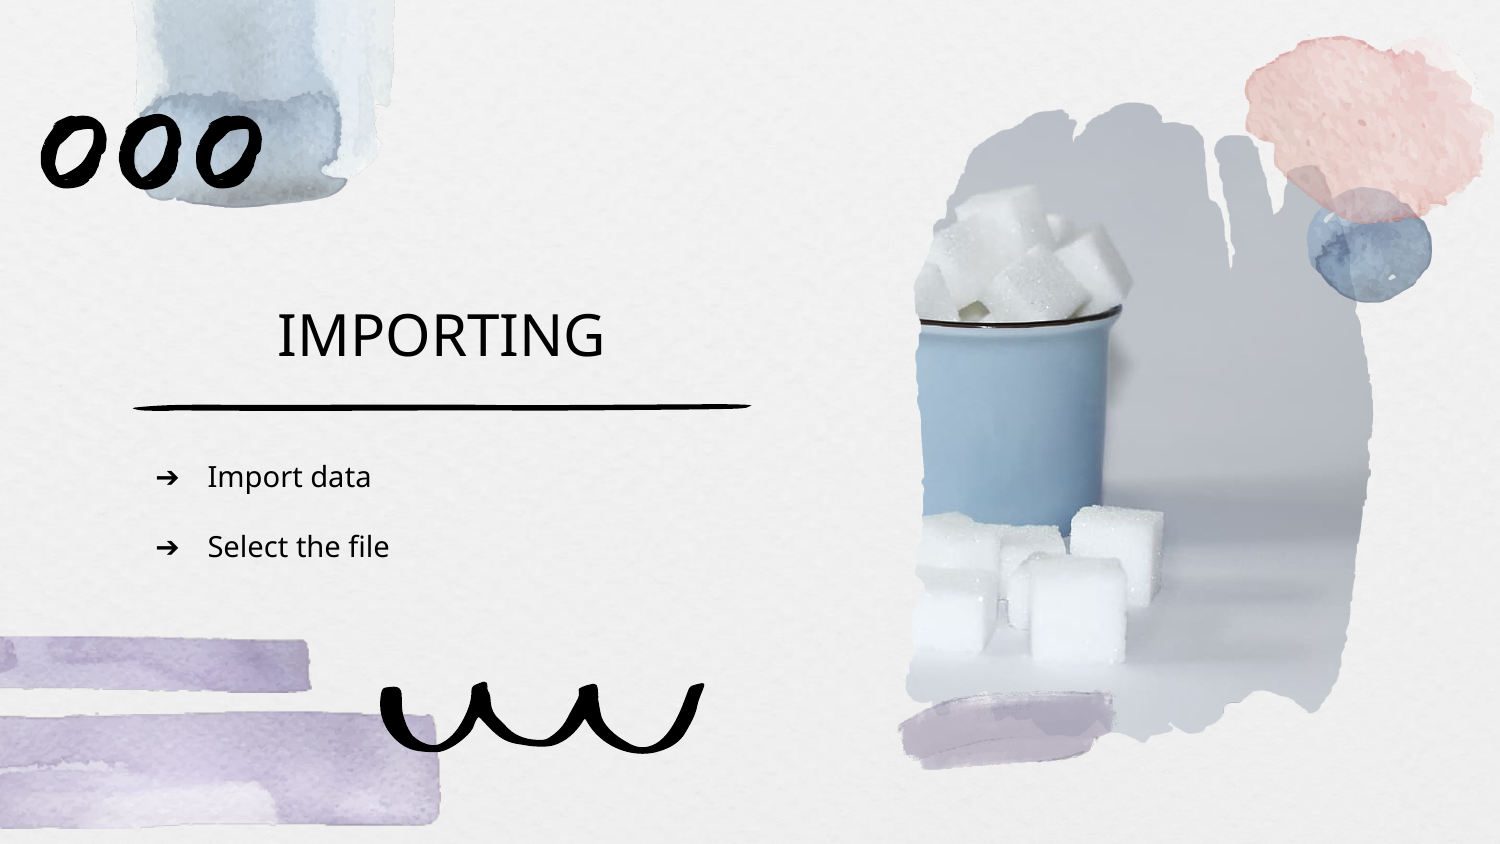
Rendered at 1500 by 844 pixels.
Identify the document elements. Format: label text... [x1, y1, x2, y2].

picture [0, 0, 1500, 844]
subtitle Import data Select the file [117, 440, 767, 582]
text_box [132, 404, 752, 411]
title IMPORTING [117, 262, 767, 404]
